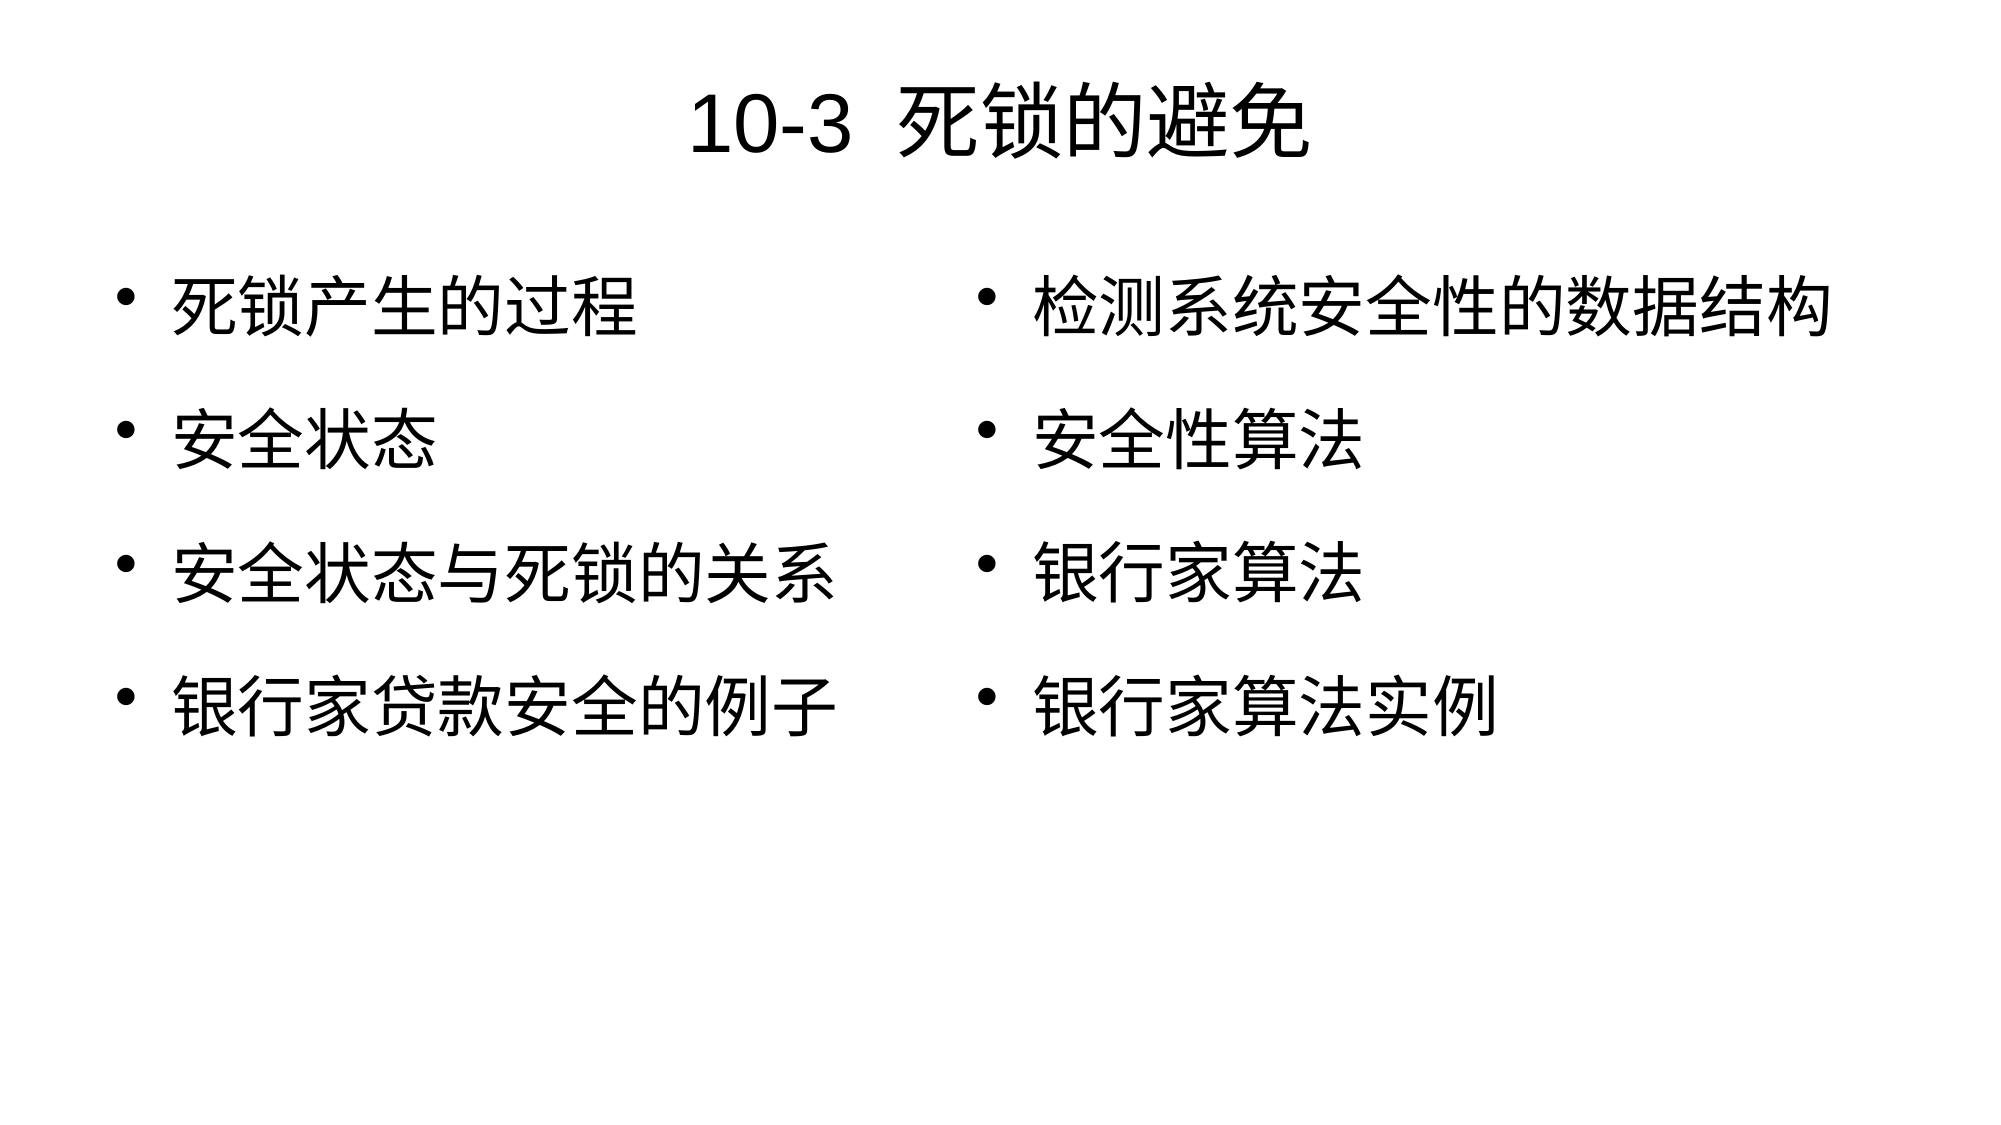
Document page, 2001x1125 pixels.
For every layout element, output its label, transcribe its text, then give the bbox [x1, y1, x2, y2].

text_box 检测系统安全性的数据结构 安全性算法 银行家算法 银行家算法实例 [961, 216, 1878, 973]
list 死锁产生的过程 安全状态 安全状态与死锁的关系 银行家贷款安全的例子 [99, 216, 998, 997]
title 10-3 死锁的避免 [99, 44, 1901, 195]
